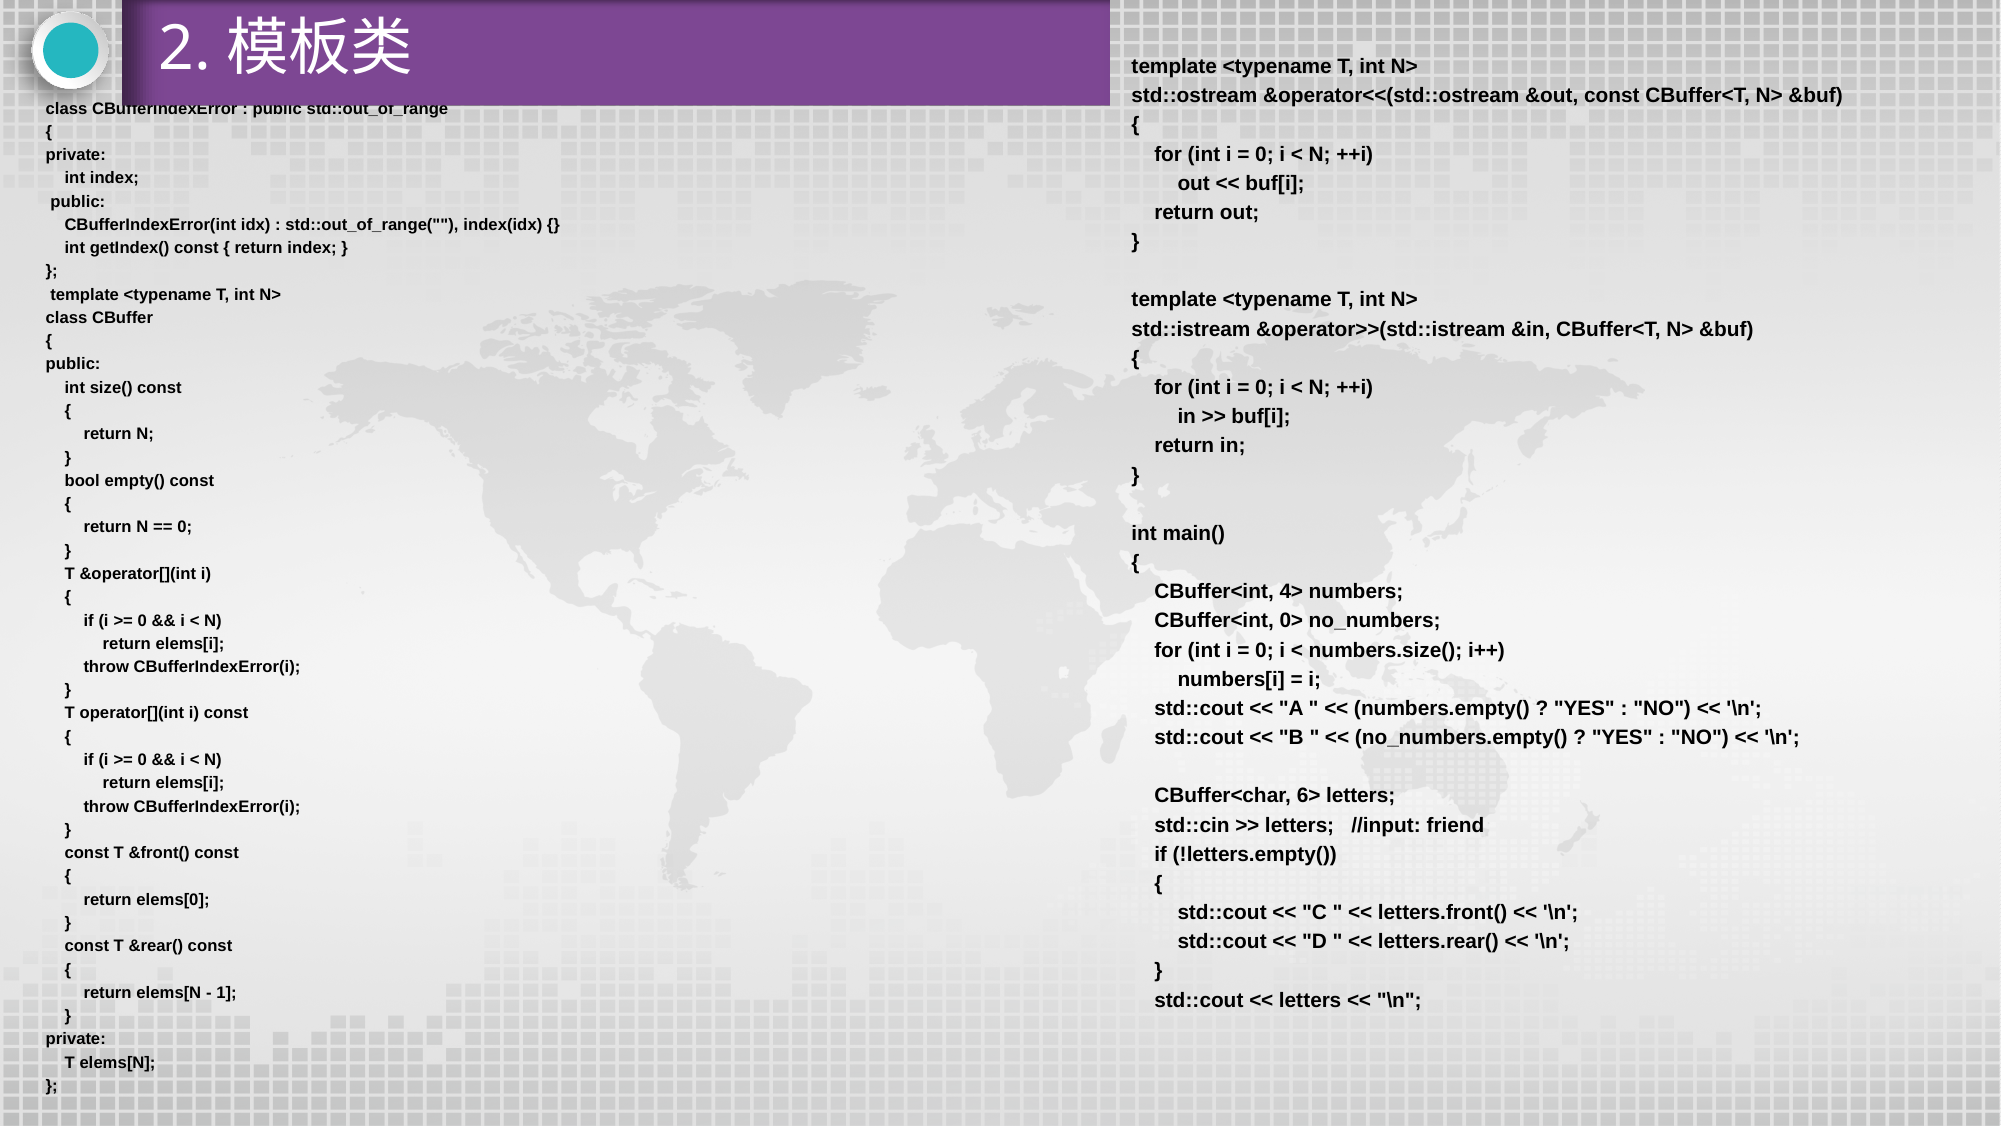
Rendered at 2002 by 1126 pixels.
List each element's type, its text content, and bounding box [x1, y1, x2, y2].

text_box template <typename T, int N> std::ostream &operator<<(std::ostream &out, const CBuffer<T, N> &buf) { for (int i = 0; i < N; ++i) out << buf[i]; return out; } template <typename T, int N> std::istream &operator>>(std::istream &in, CBuffer<T, N> &buf) { for (int i = 0; i < N; ++i) in >> buf[i]; return in; } int main() { CBuffer<int, 4> numbers; CBuffer<int, 0> no_numbers; for (int i = 0; i < numbers.size(); i++) numbers[i] = i; std::cout << "A " << (numbers.empty() ? "YES" : "NO") << '\n'; std::cout << "B " << (no_numbers.empty() ? "YES" : "NO") << '\n'; CBuffer<char, 6> letters; std::cin >> letters; //input: friend if (!letters.empty()) { std::cout << "C " << letters.front() << '\n'; std::cout << "D " << letters.rear() << '\n'; } std::cout << letters << "\n"; [1116, 45, 1981, 1085]
text_box class CBufferIndexError : public std::out_of_range { private: int index; public: CBufferIndexError(int idx) : std::out_of_range(""), index(idx) {} int getIndex() const { return index; } }; template <typename T, int N> class CBuffer { public: int size() const { return N; } bool empty() const { return N == 0; } T &operator[](int i) { if (i >= 0 && i < N) return elems[i]; throw CBufferIndexError(i); } T operator[](int i) const { if (i >= 0 && i < N) return elems[i]; throw CBufferIndexError(i); } const T &front() const { return elems[0]; } const T &rear() const { return elems[N - 1]; } private: T elems[N]; }; [30, 91, 623, 1126]
picture [0, 0, 2000, 1126]
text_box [31, 11, 109, 89]
